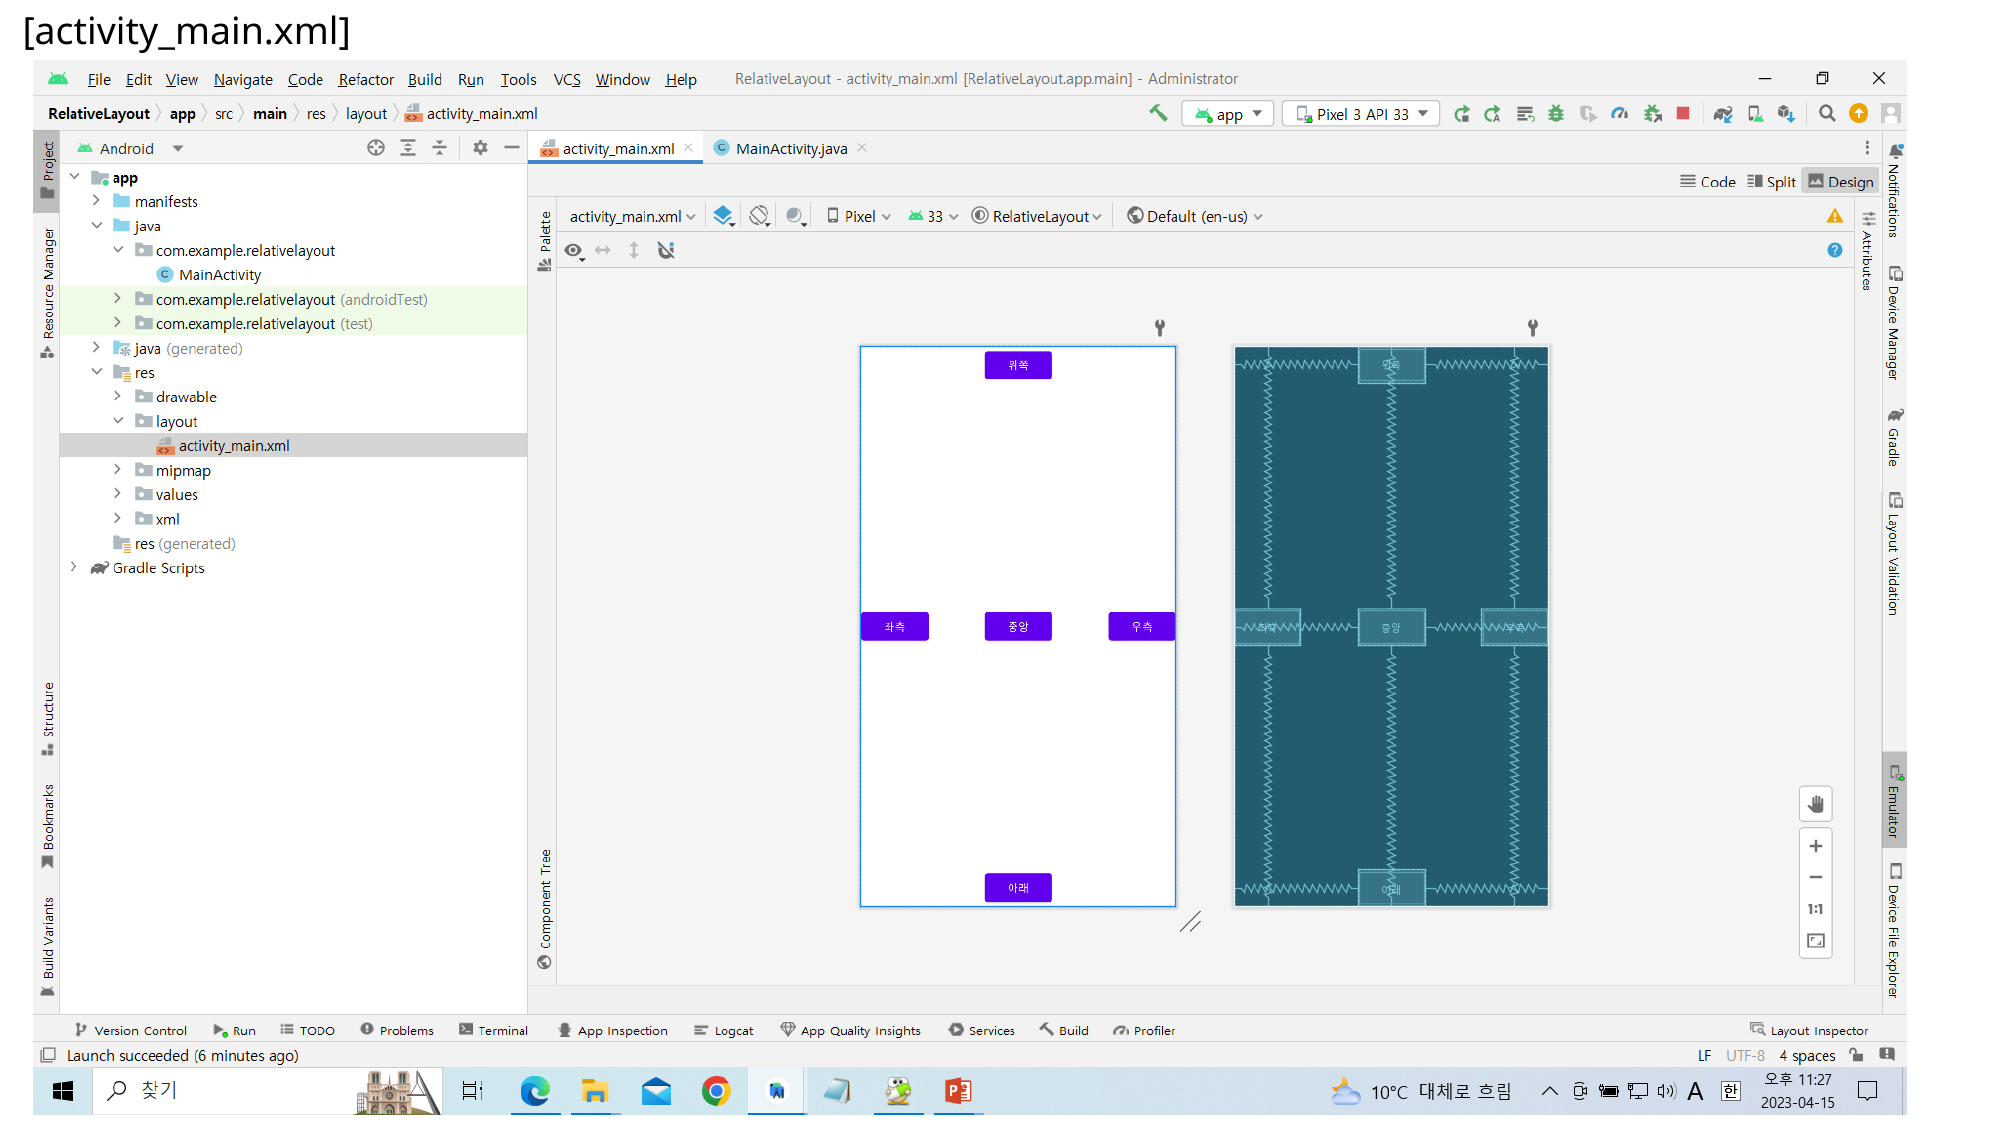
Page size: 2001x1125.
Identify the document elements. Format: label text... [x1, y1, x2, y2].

picture [33, 60, 1907, 1115]
text_box [activity_main.xml] [7, 0, 366, 60]
